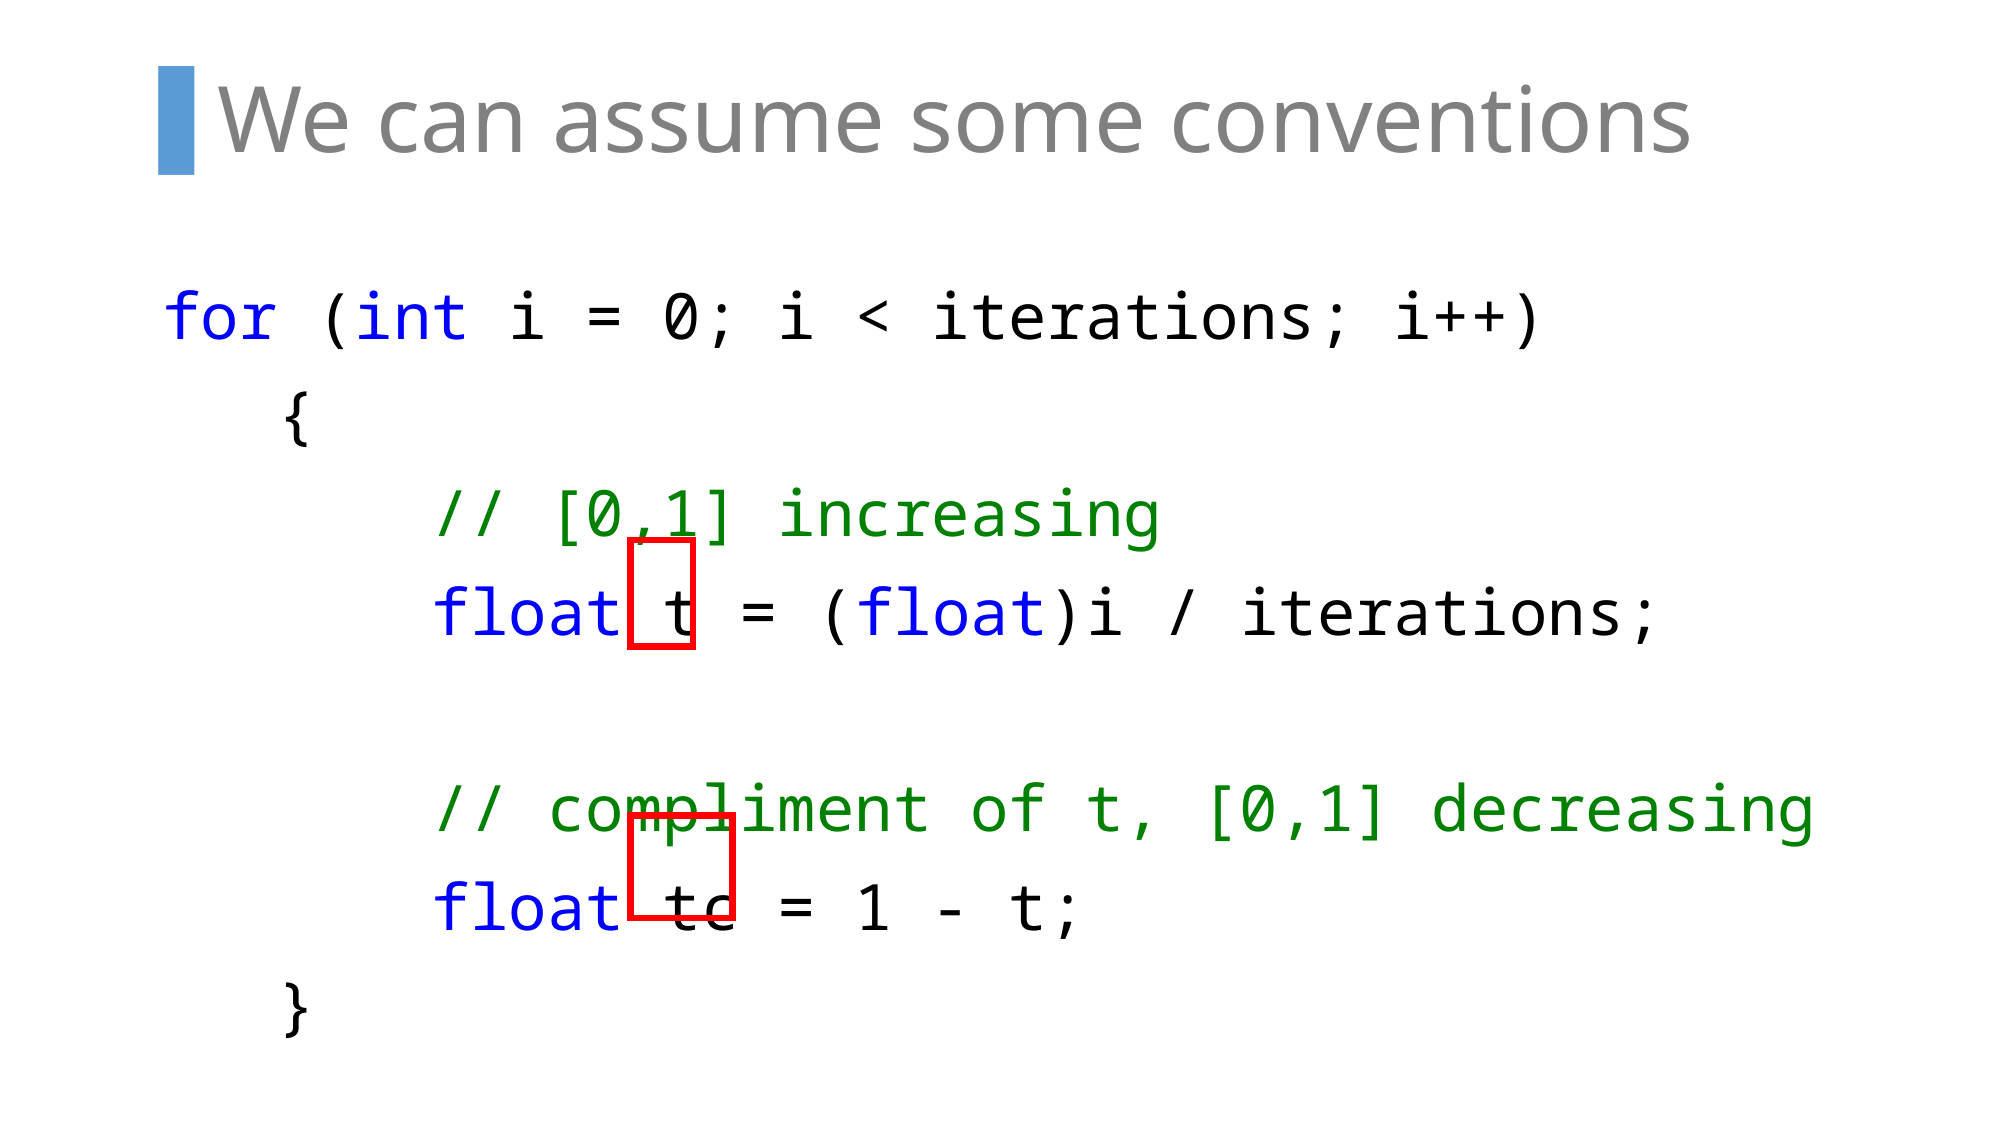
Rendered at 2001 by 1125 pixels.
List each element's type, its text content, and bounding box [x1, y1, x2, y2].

list We can assume some conventions [108, 47, 1911, 269]
list for (int i = 0; i < iterations; i++) { // [0,1] increasing float t = (float)i / iterations; // compliment of t, [0,1] decreasing float tc = 1 - t; } [108, 269, 1844, 1070]
text_box [629, 539, 694, 648]
text_box [629, 814, 733, 919]
